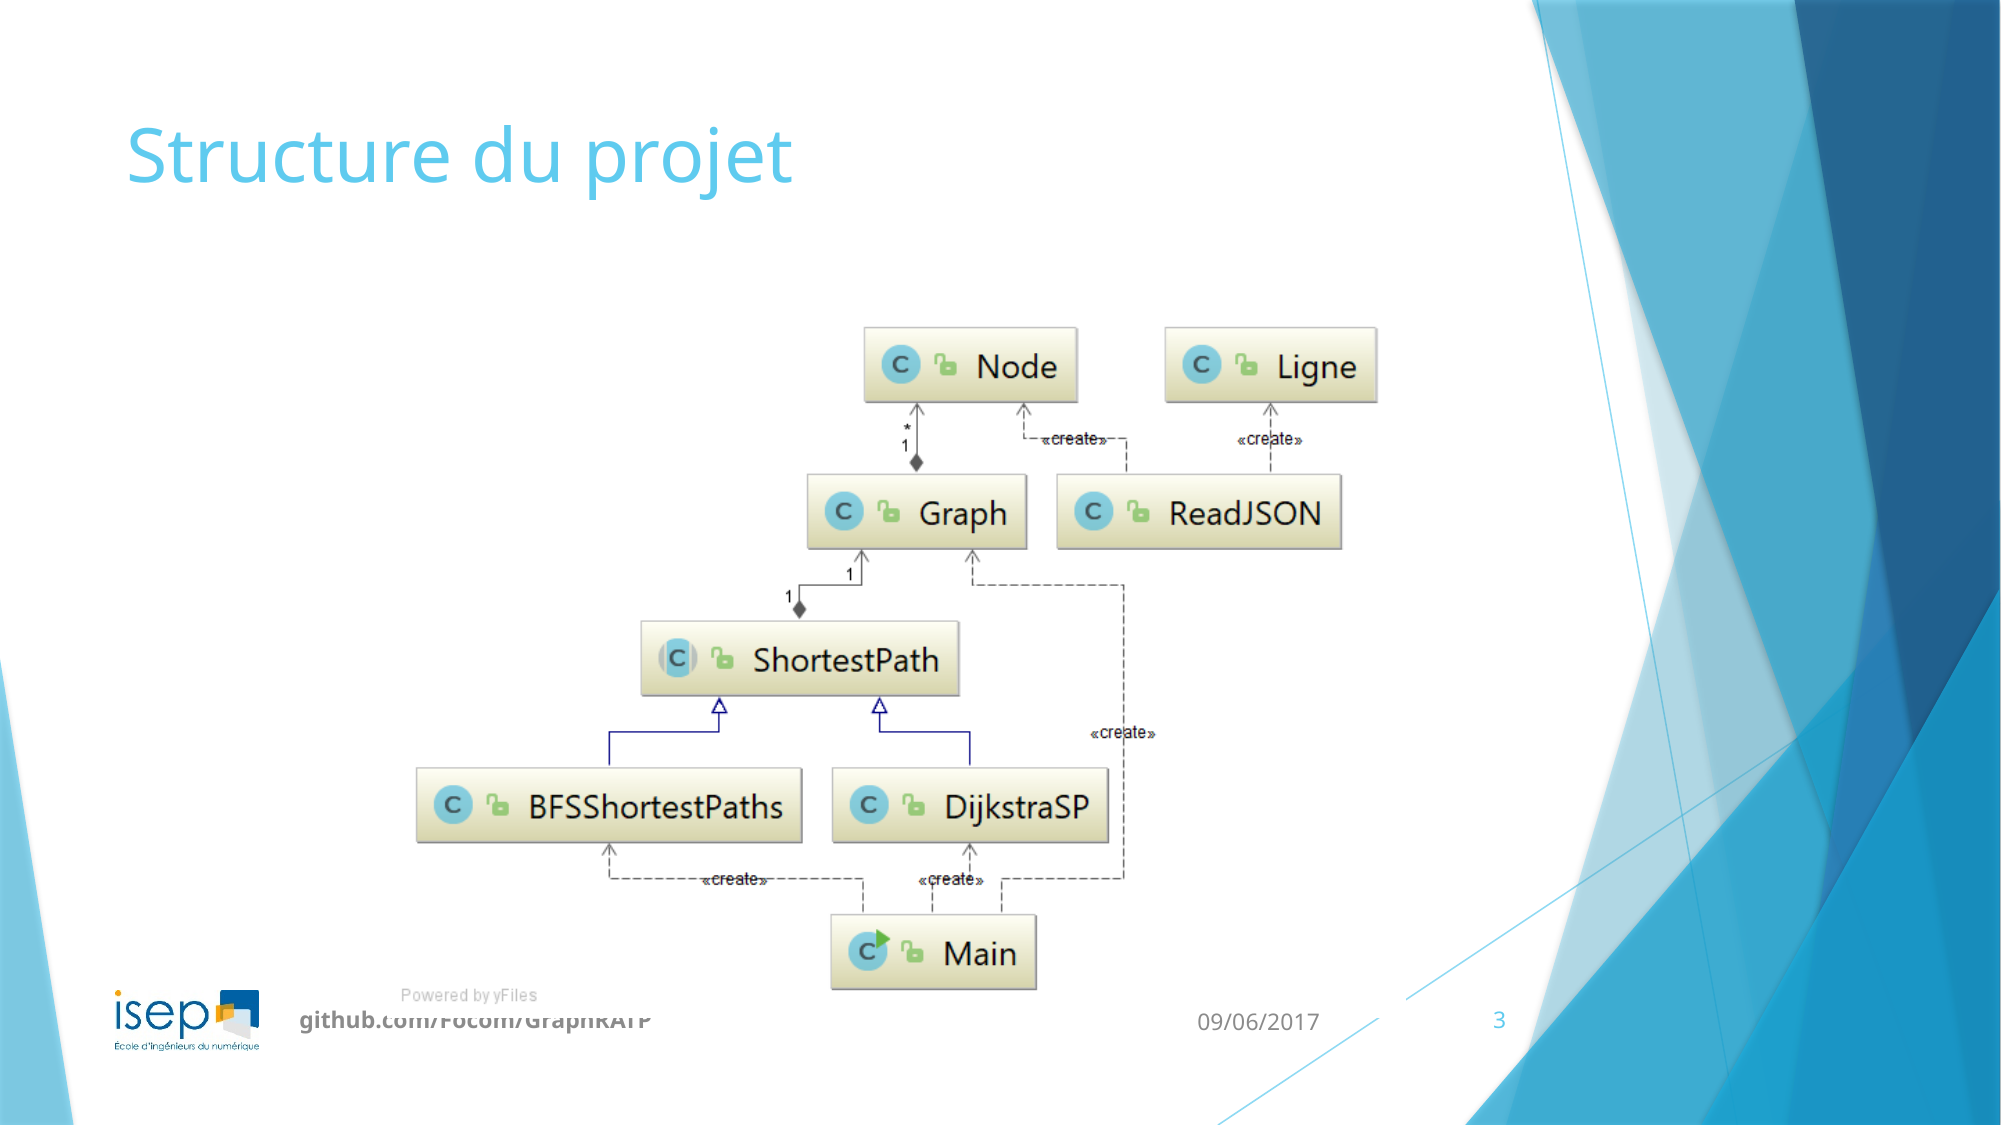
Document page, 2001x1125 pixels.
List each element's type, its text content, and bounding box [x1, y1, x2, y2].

slide_number 3 [1409, 991, 1522, 1051]
picture [387, 297, 1406, 1019]
footer github.com/Focom/GraphRATP [284, 991, 1145, 1051]
title Structure du projet [111, 99, 1522, 261]
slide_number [1181, 1027, 1336, 1051]
picture [115, 990, 259, 1051]
